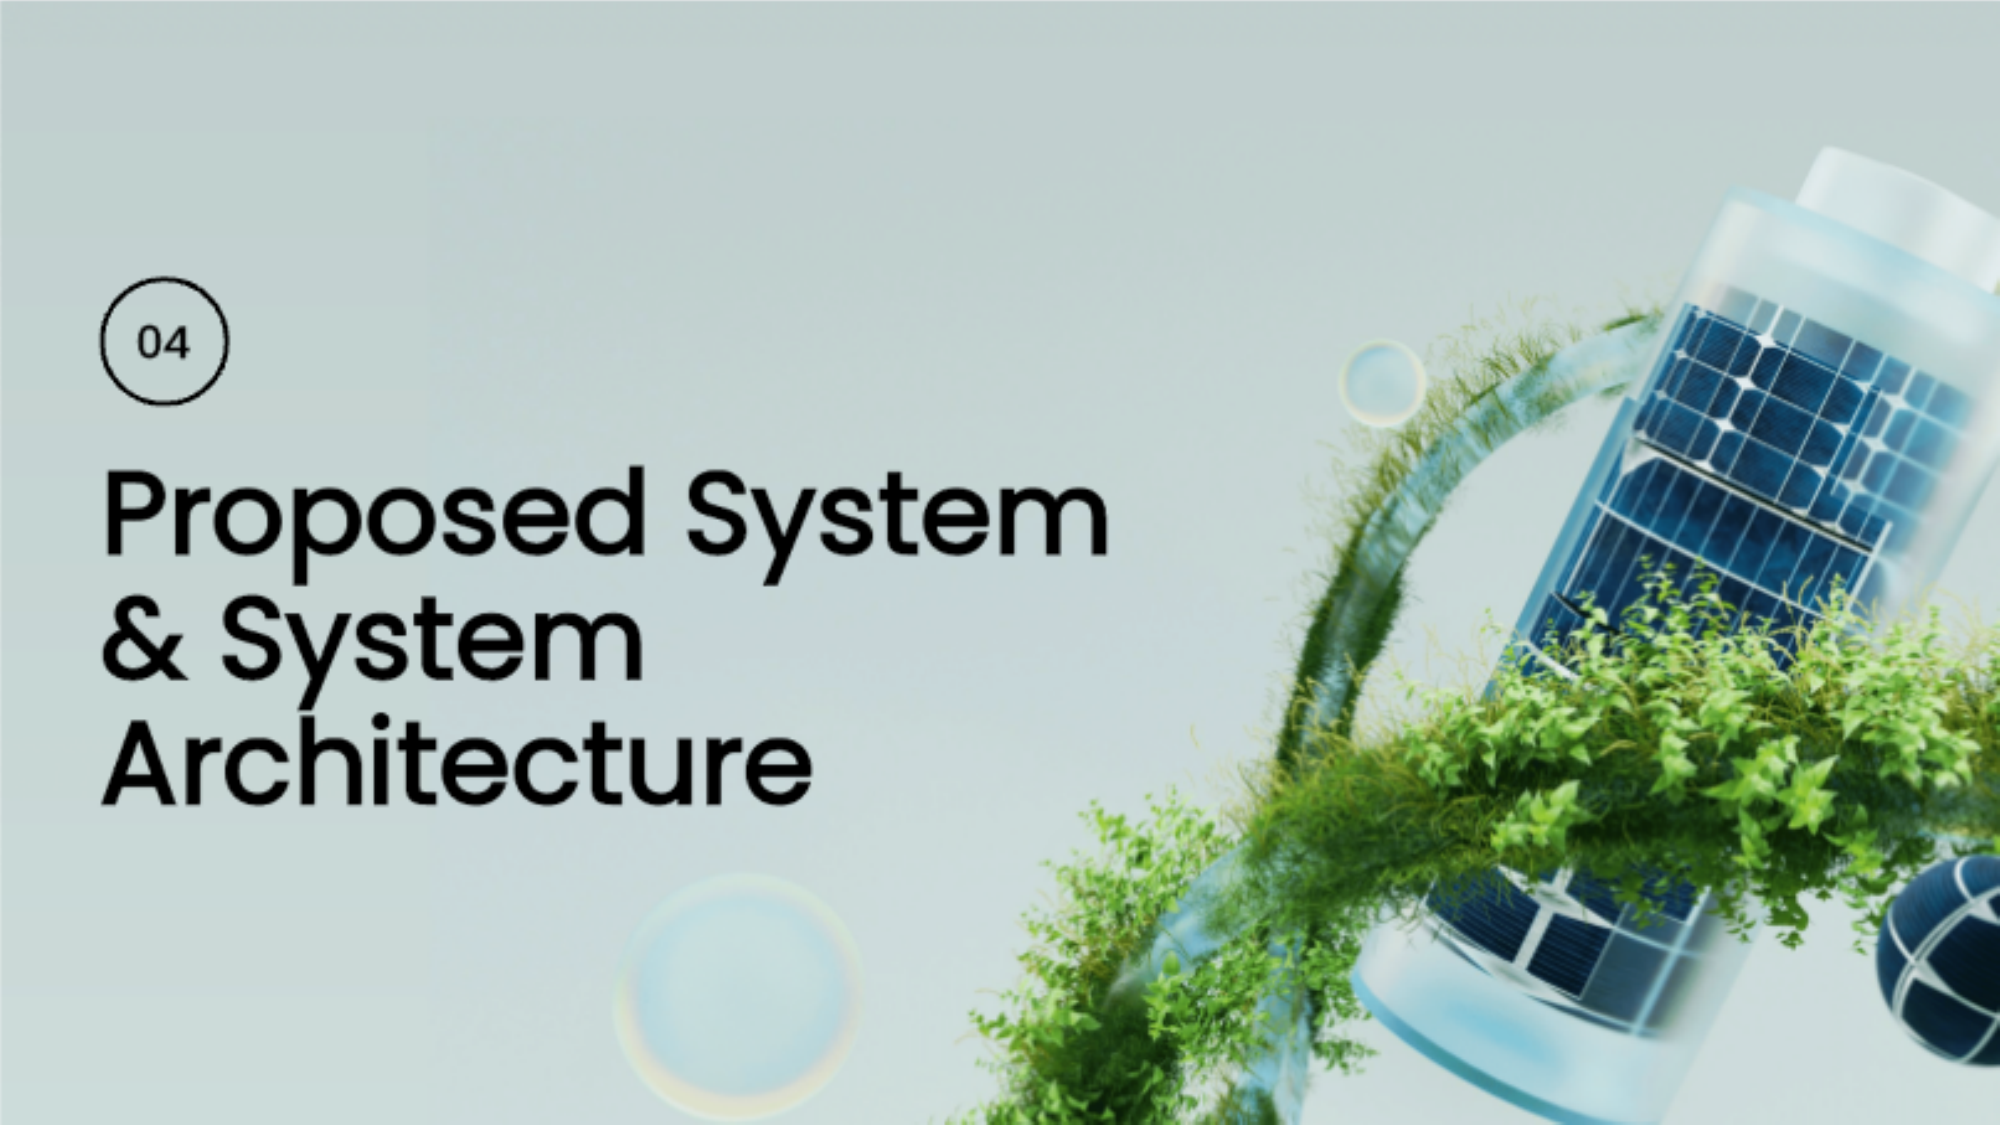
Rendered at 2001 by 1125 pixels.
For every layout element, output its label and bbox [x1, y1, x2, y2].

list [0, 0, 2000, 1125]
